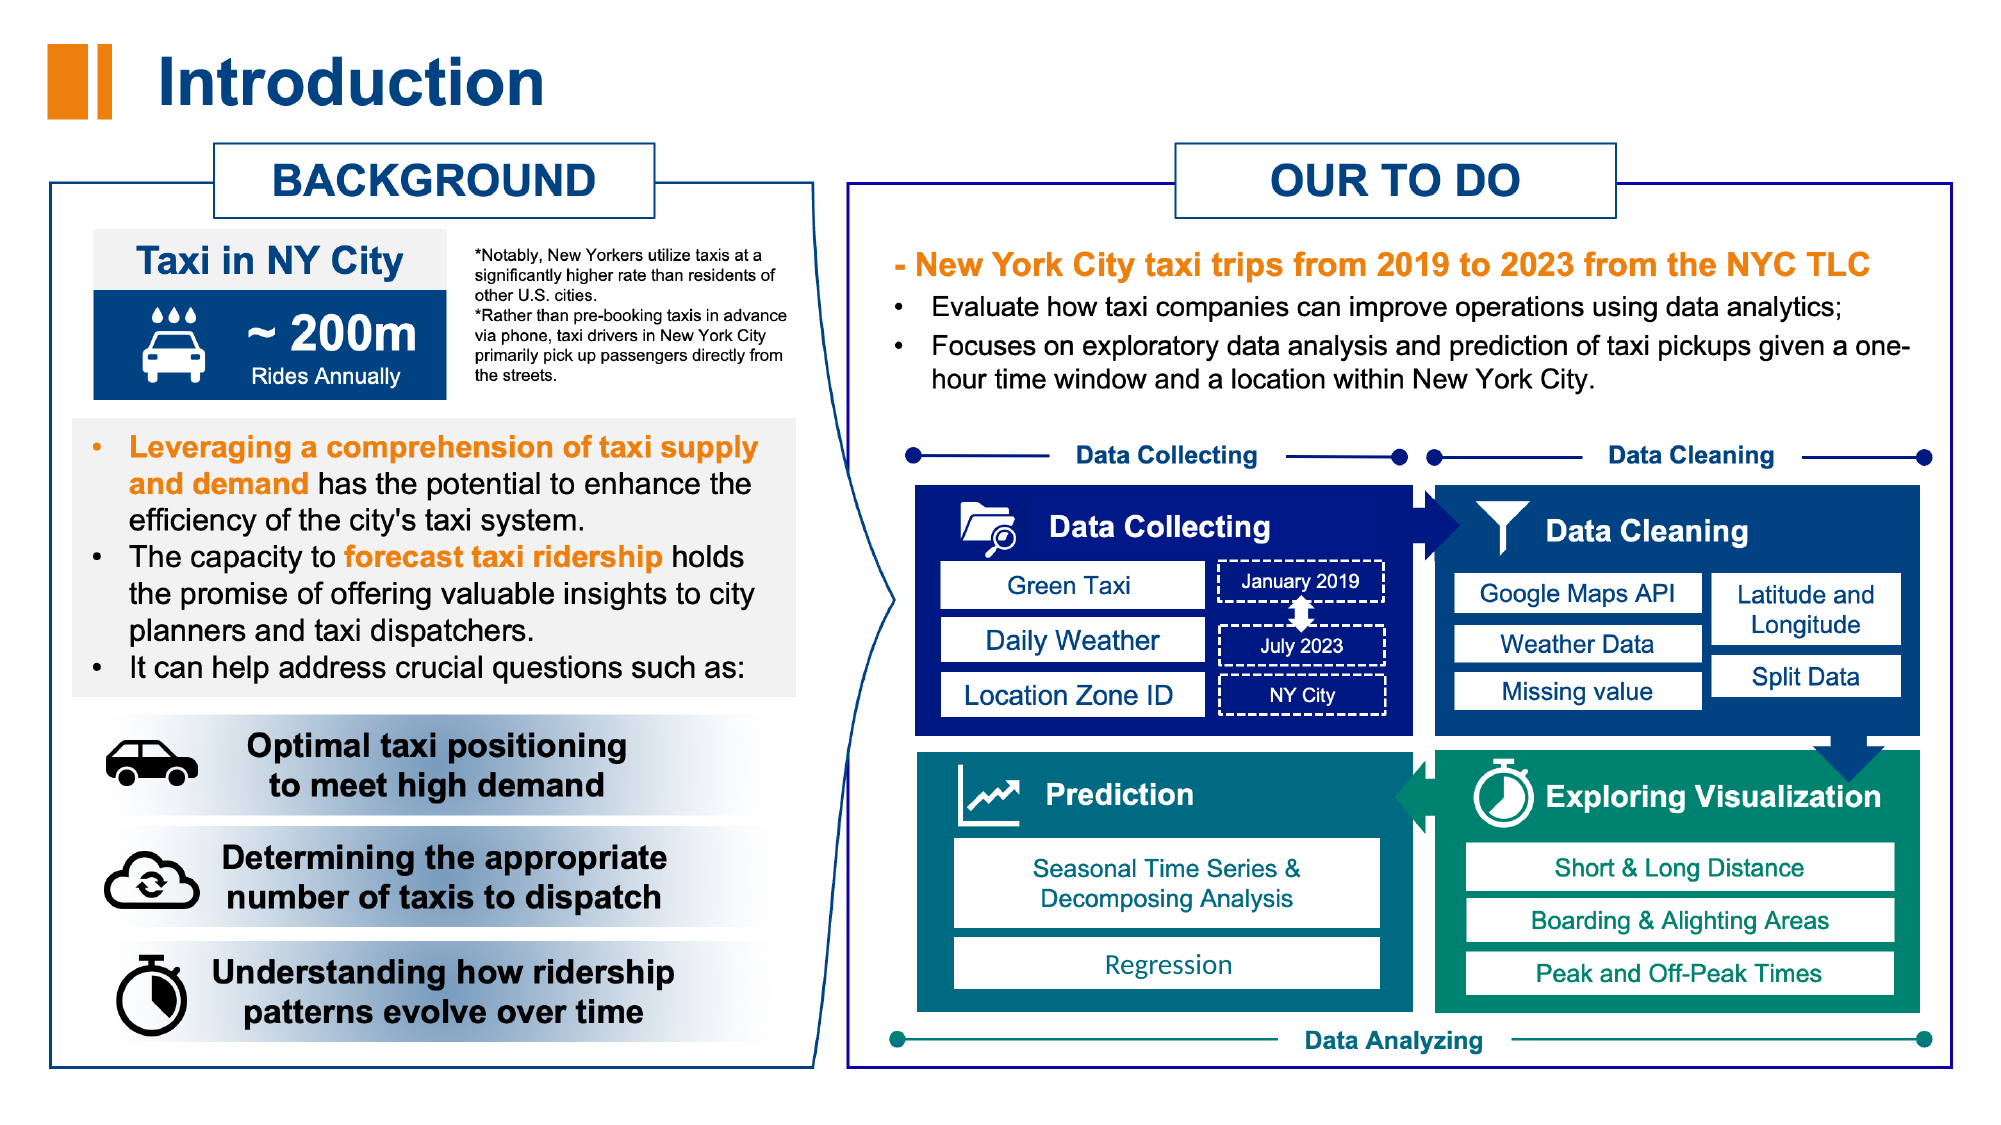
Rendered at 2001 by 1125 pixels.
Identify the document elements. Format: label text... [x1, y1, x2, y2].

text_box Regression [1031, 937, 1307, 988]
picture [0, 0, 2001, 1125]
